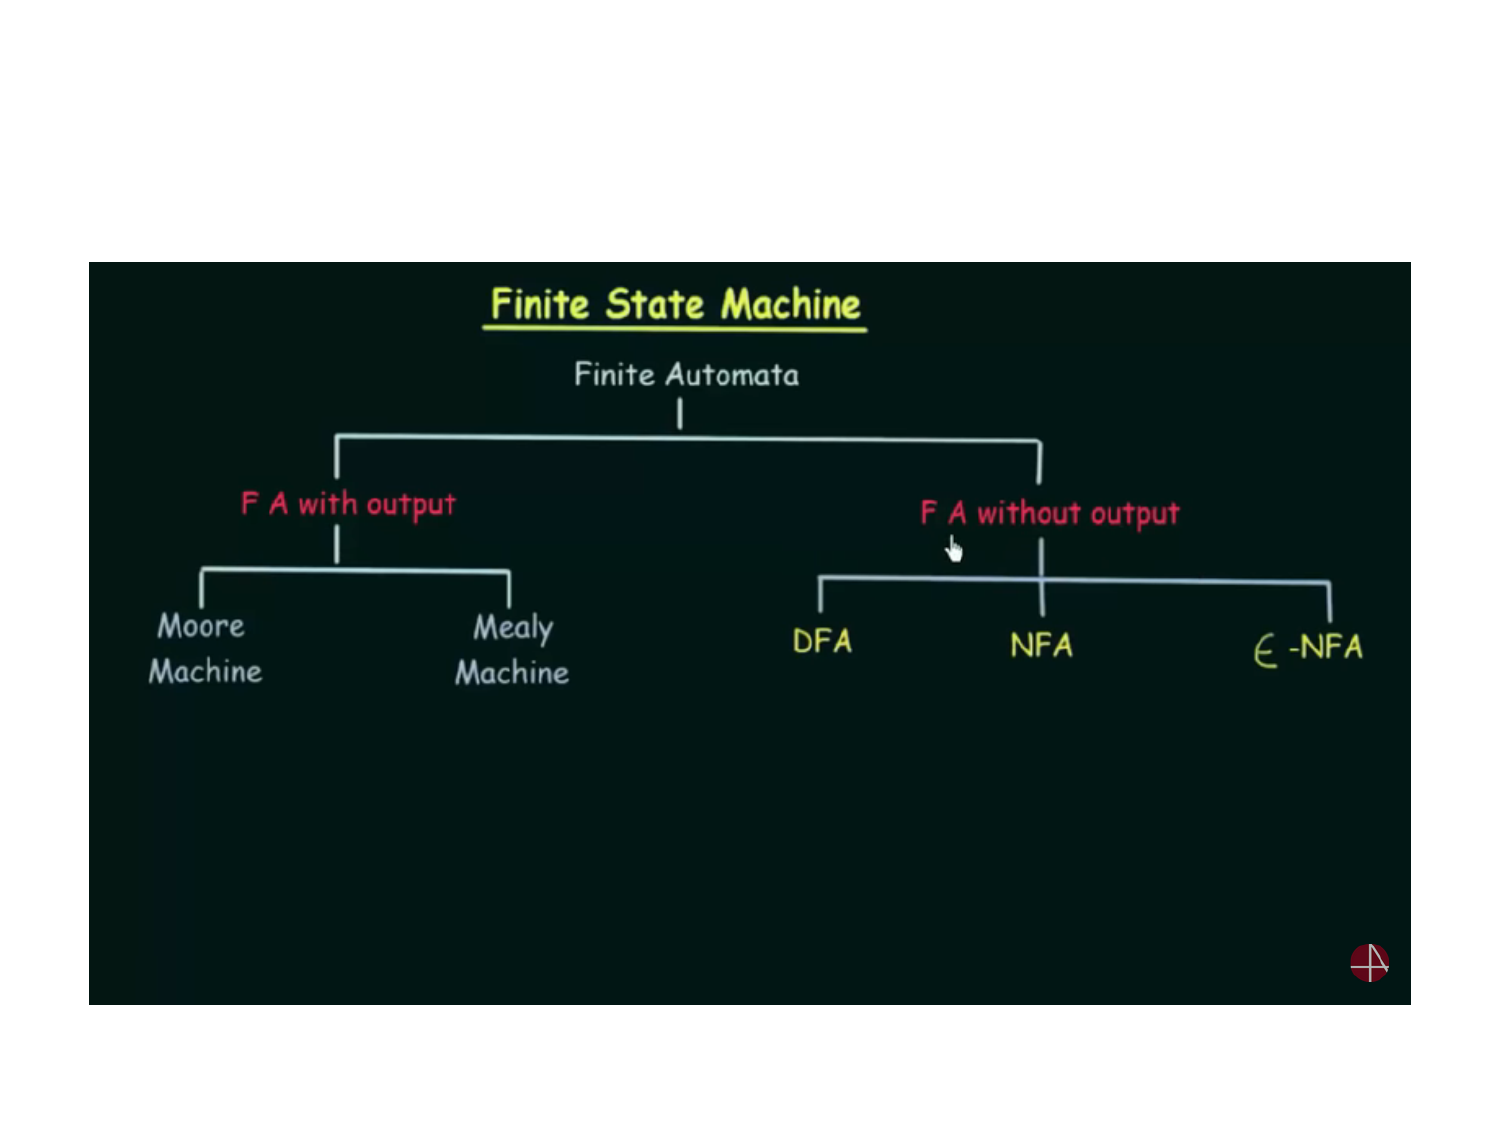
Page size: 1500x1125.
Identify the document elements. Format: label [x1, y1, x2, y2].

list [89, 262, 1411, 1006]
